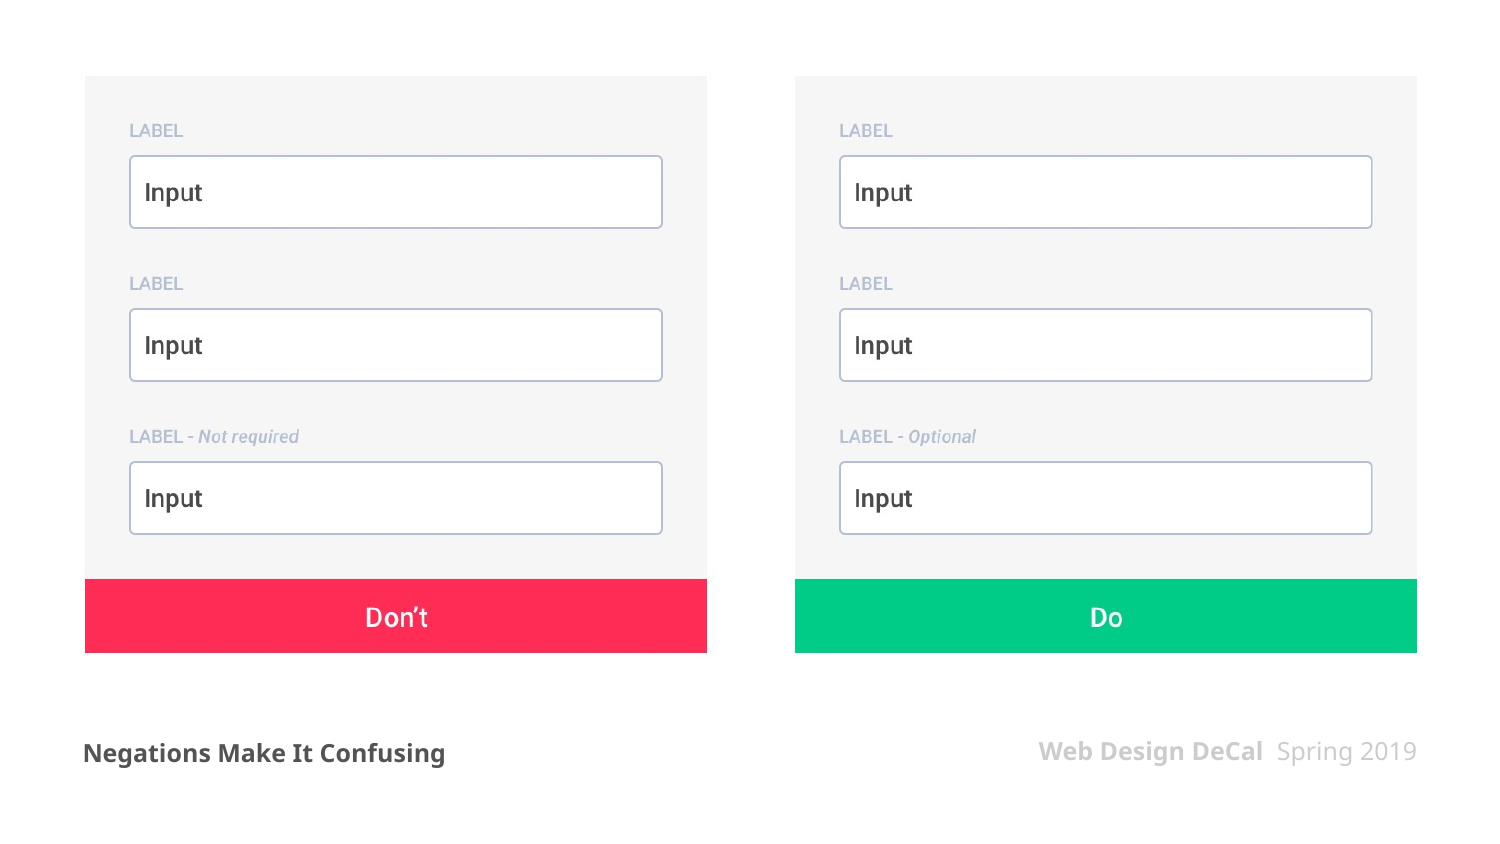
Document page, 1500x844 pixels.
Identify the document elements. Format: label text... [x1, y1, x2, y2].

picture [24, 24, 1476, 702]
list Negations Make It Confusing [82, 731, 968, 770]
